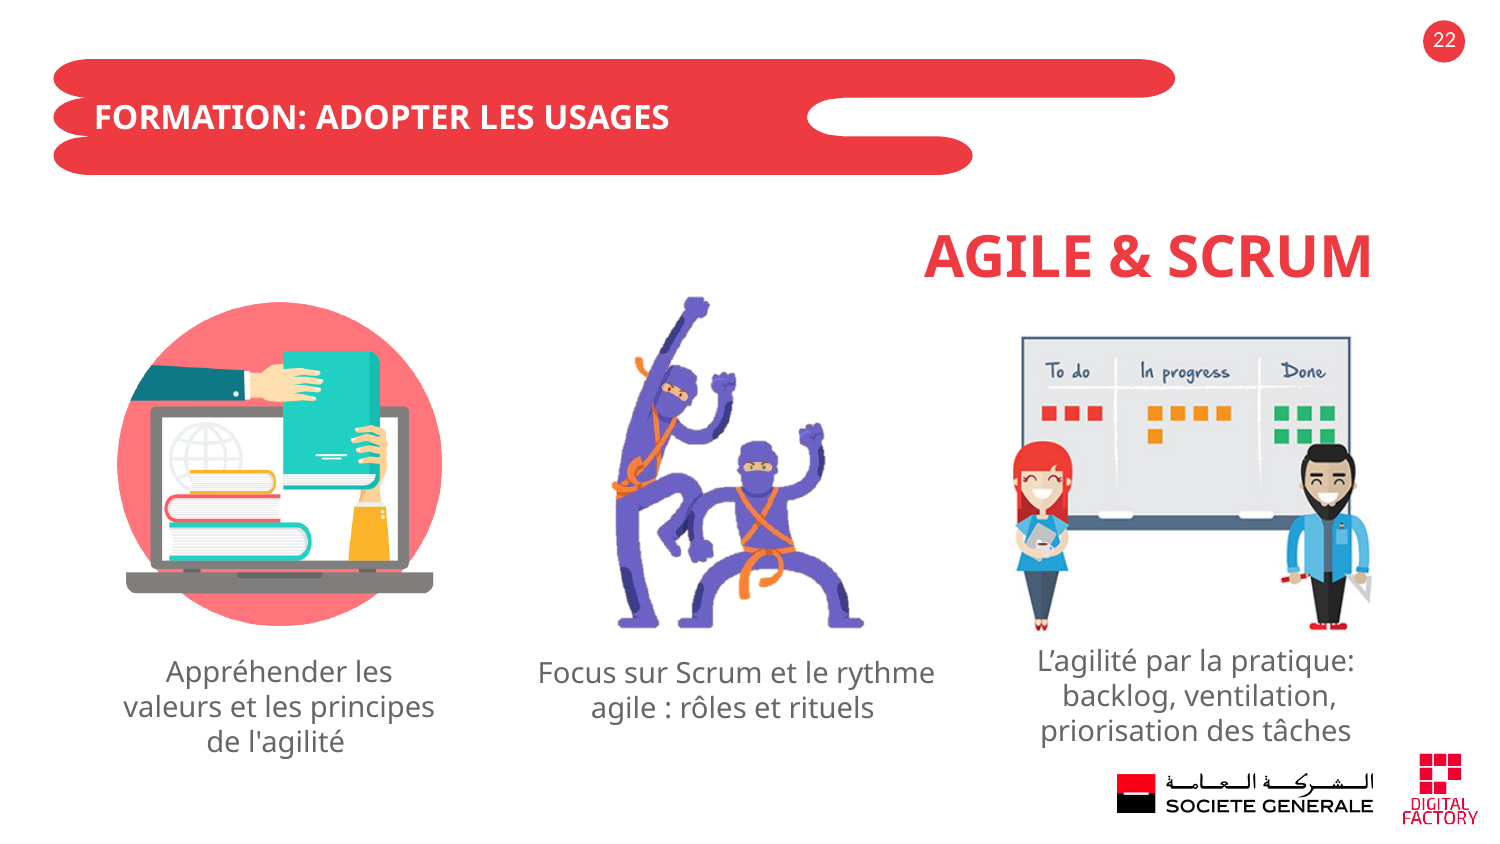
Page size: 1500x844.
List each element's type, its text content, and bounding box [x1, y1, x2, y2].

text_box [52, 58, 1177, 176]
text_box AGILE & SCRUM [786, 211, 1390, 297]
picture [1401, 750, 1479, 828]
text_box Appréhender les valeurs et les principes de l'agilité [107, 646, 452, 766]
text_box Focus sur Scrum et le rythme agile : rôles et rituels [496, 647, 970, 732]
picture [528, 253, 924, 690]
text_box L’agilité par la pratique: backlog, ventilation, priorisation des tâches [969, 635, 1423, 755]
picture [1117, 773, 1373, 813]
picture [117, 302, 442, 626]
text_box FORMATION: ADOPTER LES USAGES [93, 93, 977, 185]
picture [1010, 273, 1382, 671]
